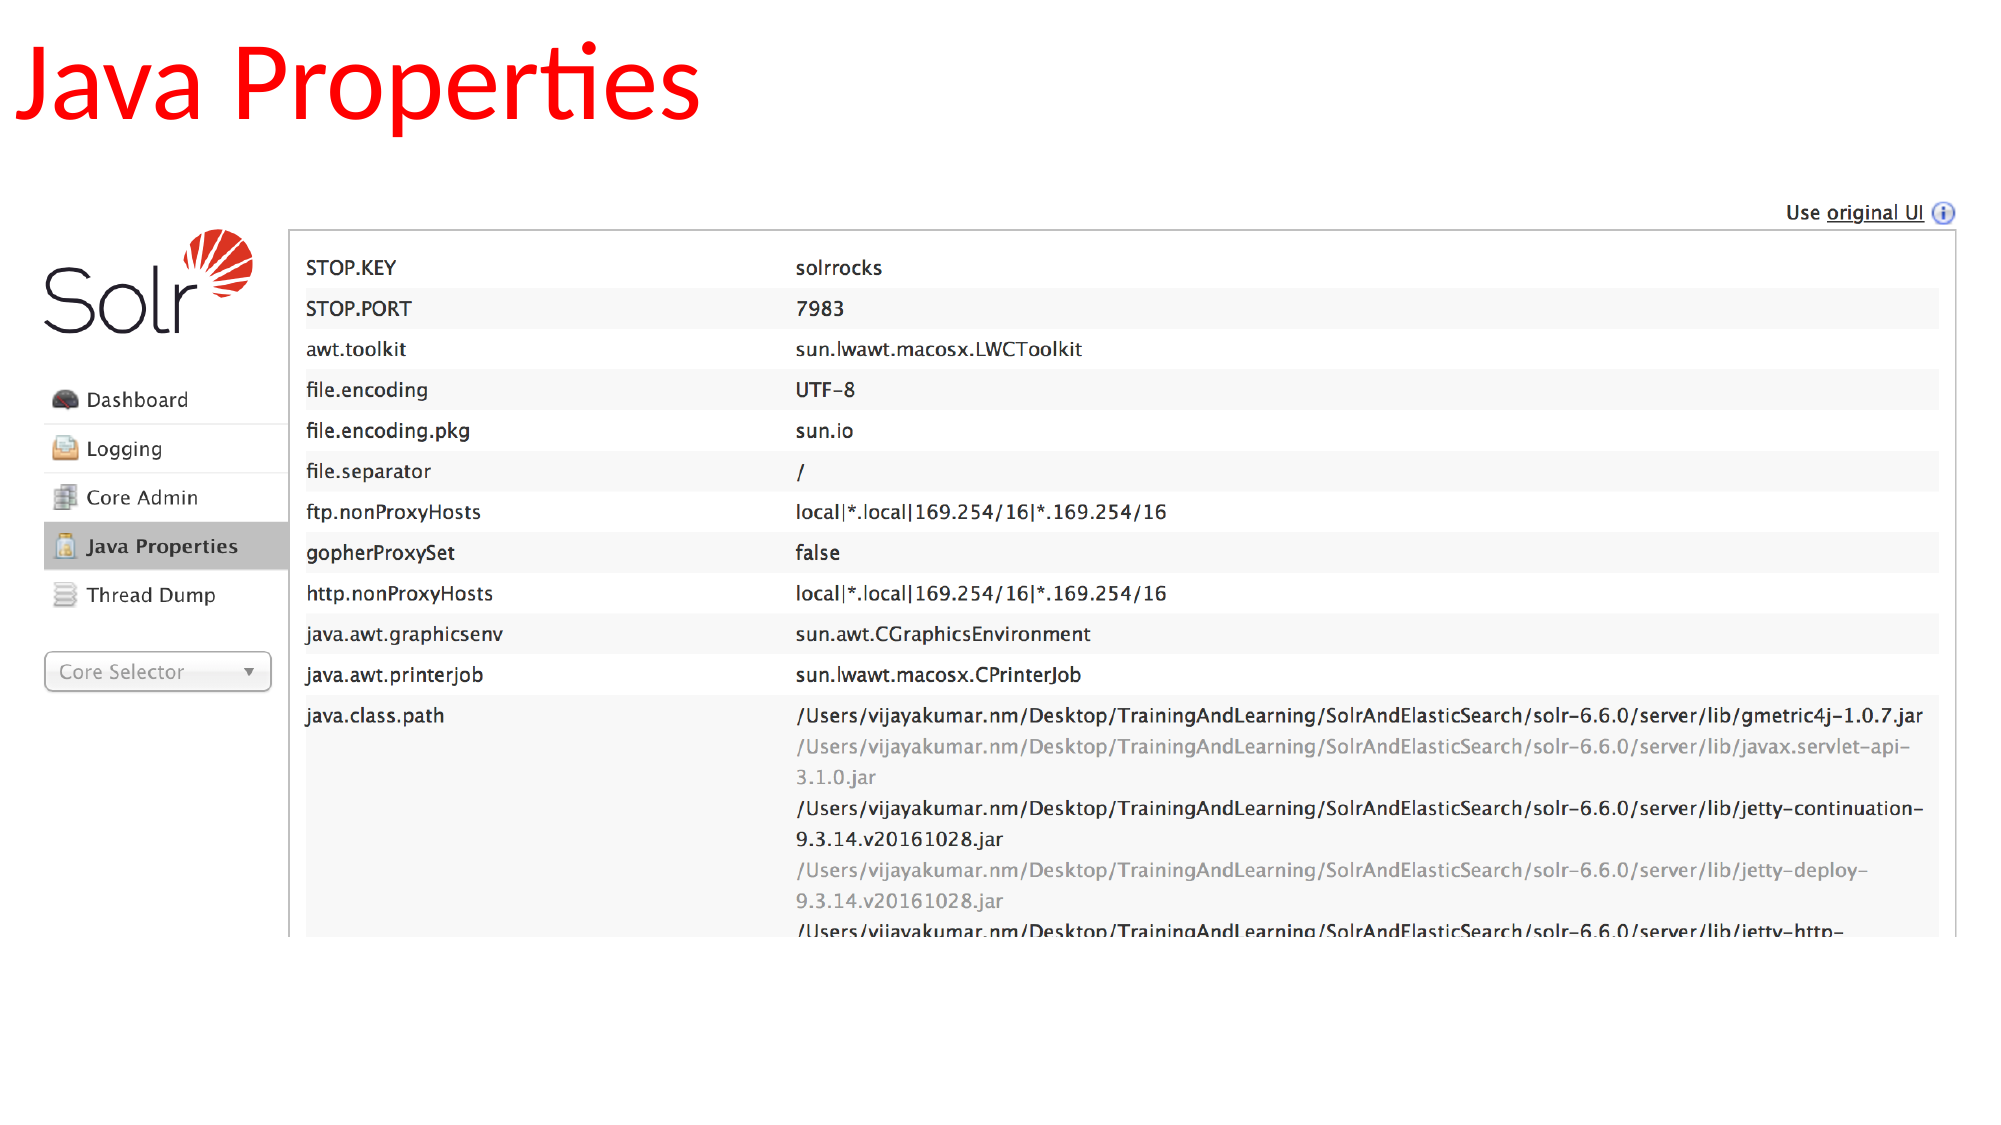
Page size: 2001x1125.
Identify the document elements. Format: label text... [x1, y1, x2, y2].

picture [0, 185, 2000, 937]
text_box Java Properties [0, 0, 1493, 150]
